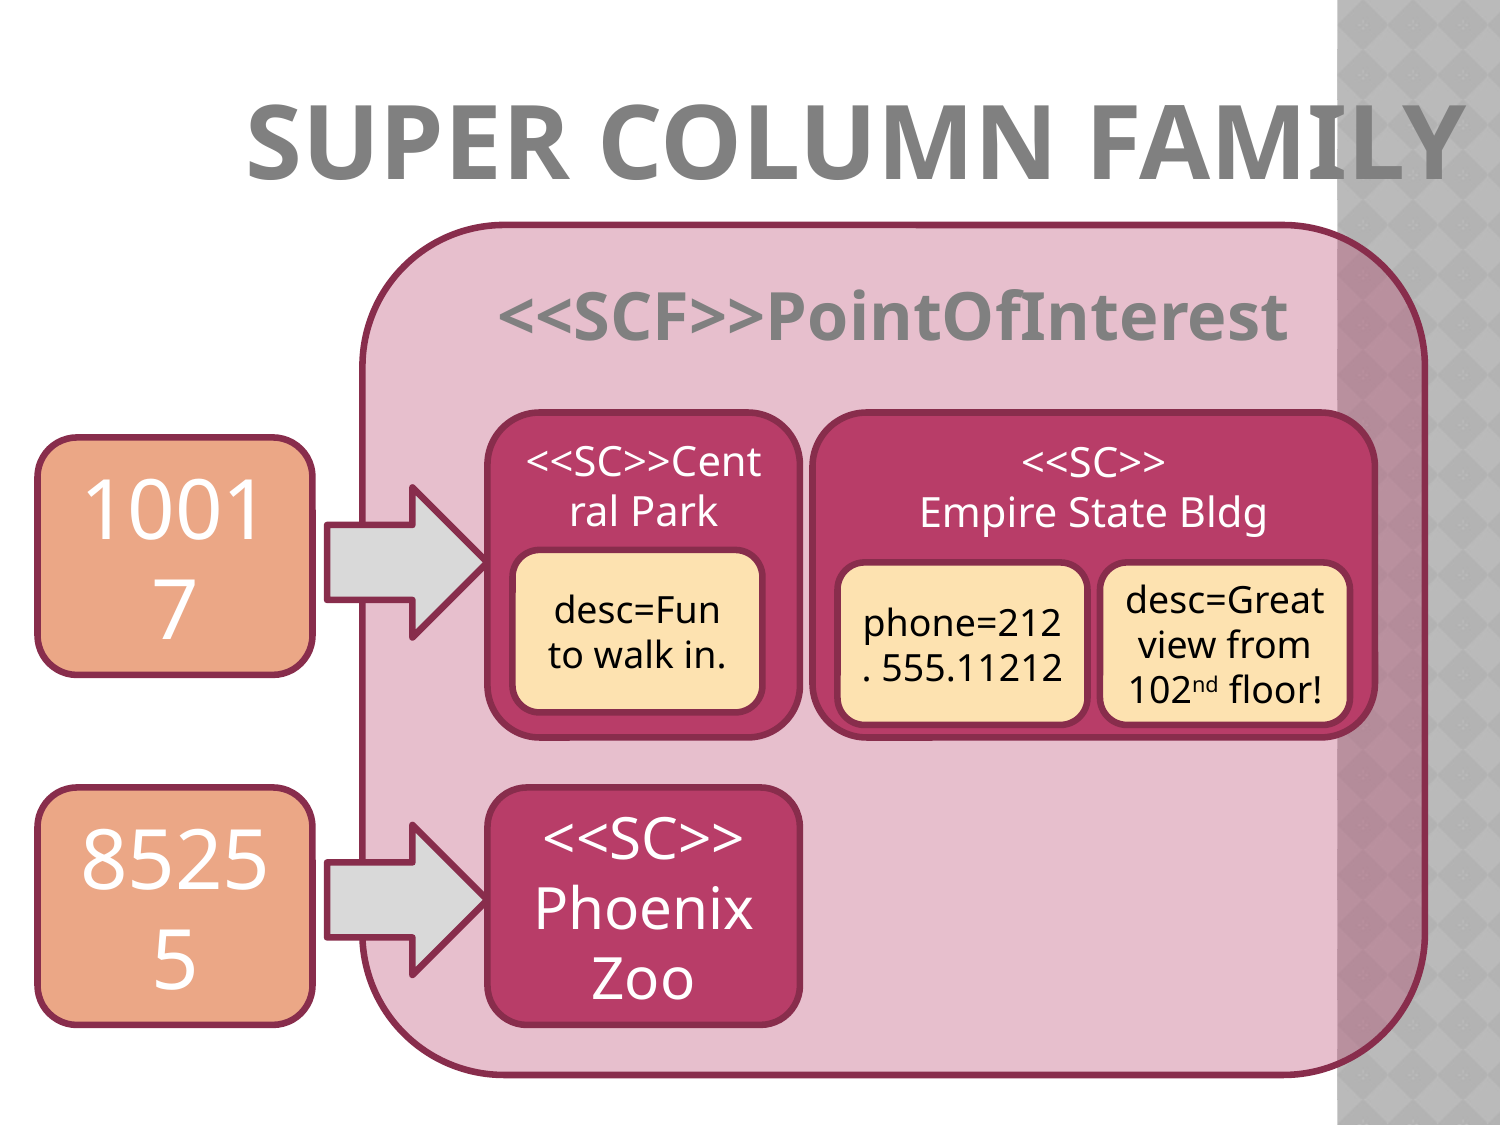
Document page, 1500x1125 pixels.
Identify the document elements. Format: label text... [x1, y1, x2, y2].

text_box <<SC>> Phoenix Zoo [484, 784, 804, 1029]
text_box desc=Great view from 102nd floor! [1096, 559, 1354, 729]
text_box 85255 [34, 784, 316, 1029]
text_box desc=Fun to walk in. [509, 546, 766, 716]
text_box [323, 821, 484, 979]
text_box 10017 [34, 434, 316, 679]
text_box <<SC>>Central Park [484, 409, 804, 741]
text_box phone=212. 555.11212 [834, 559, 1091, 729]
title super column family [125, 12, 1475, 200]
text_box [323, 484, 484, 641]
text_box <<SCF>>PointOfInterest [359, 221, 1429, 1079]
text_box <<SC>> Empire State Bldg [809, 409, 1379, 741]
